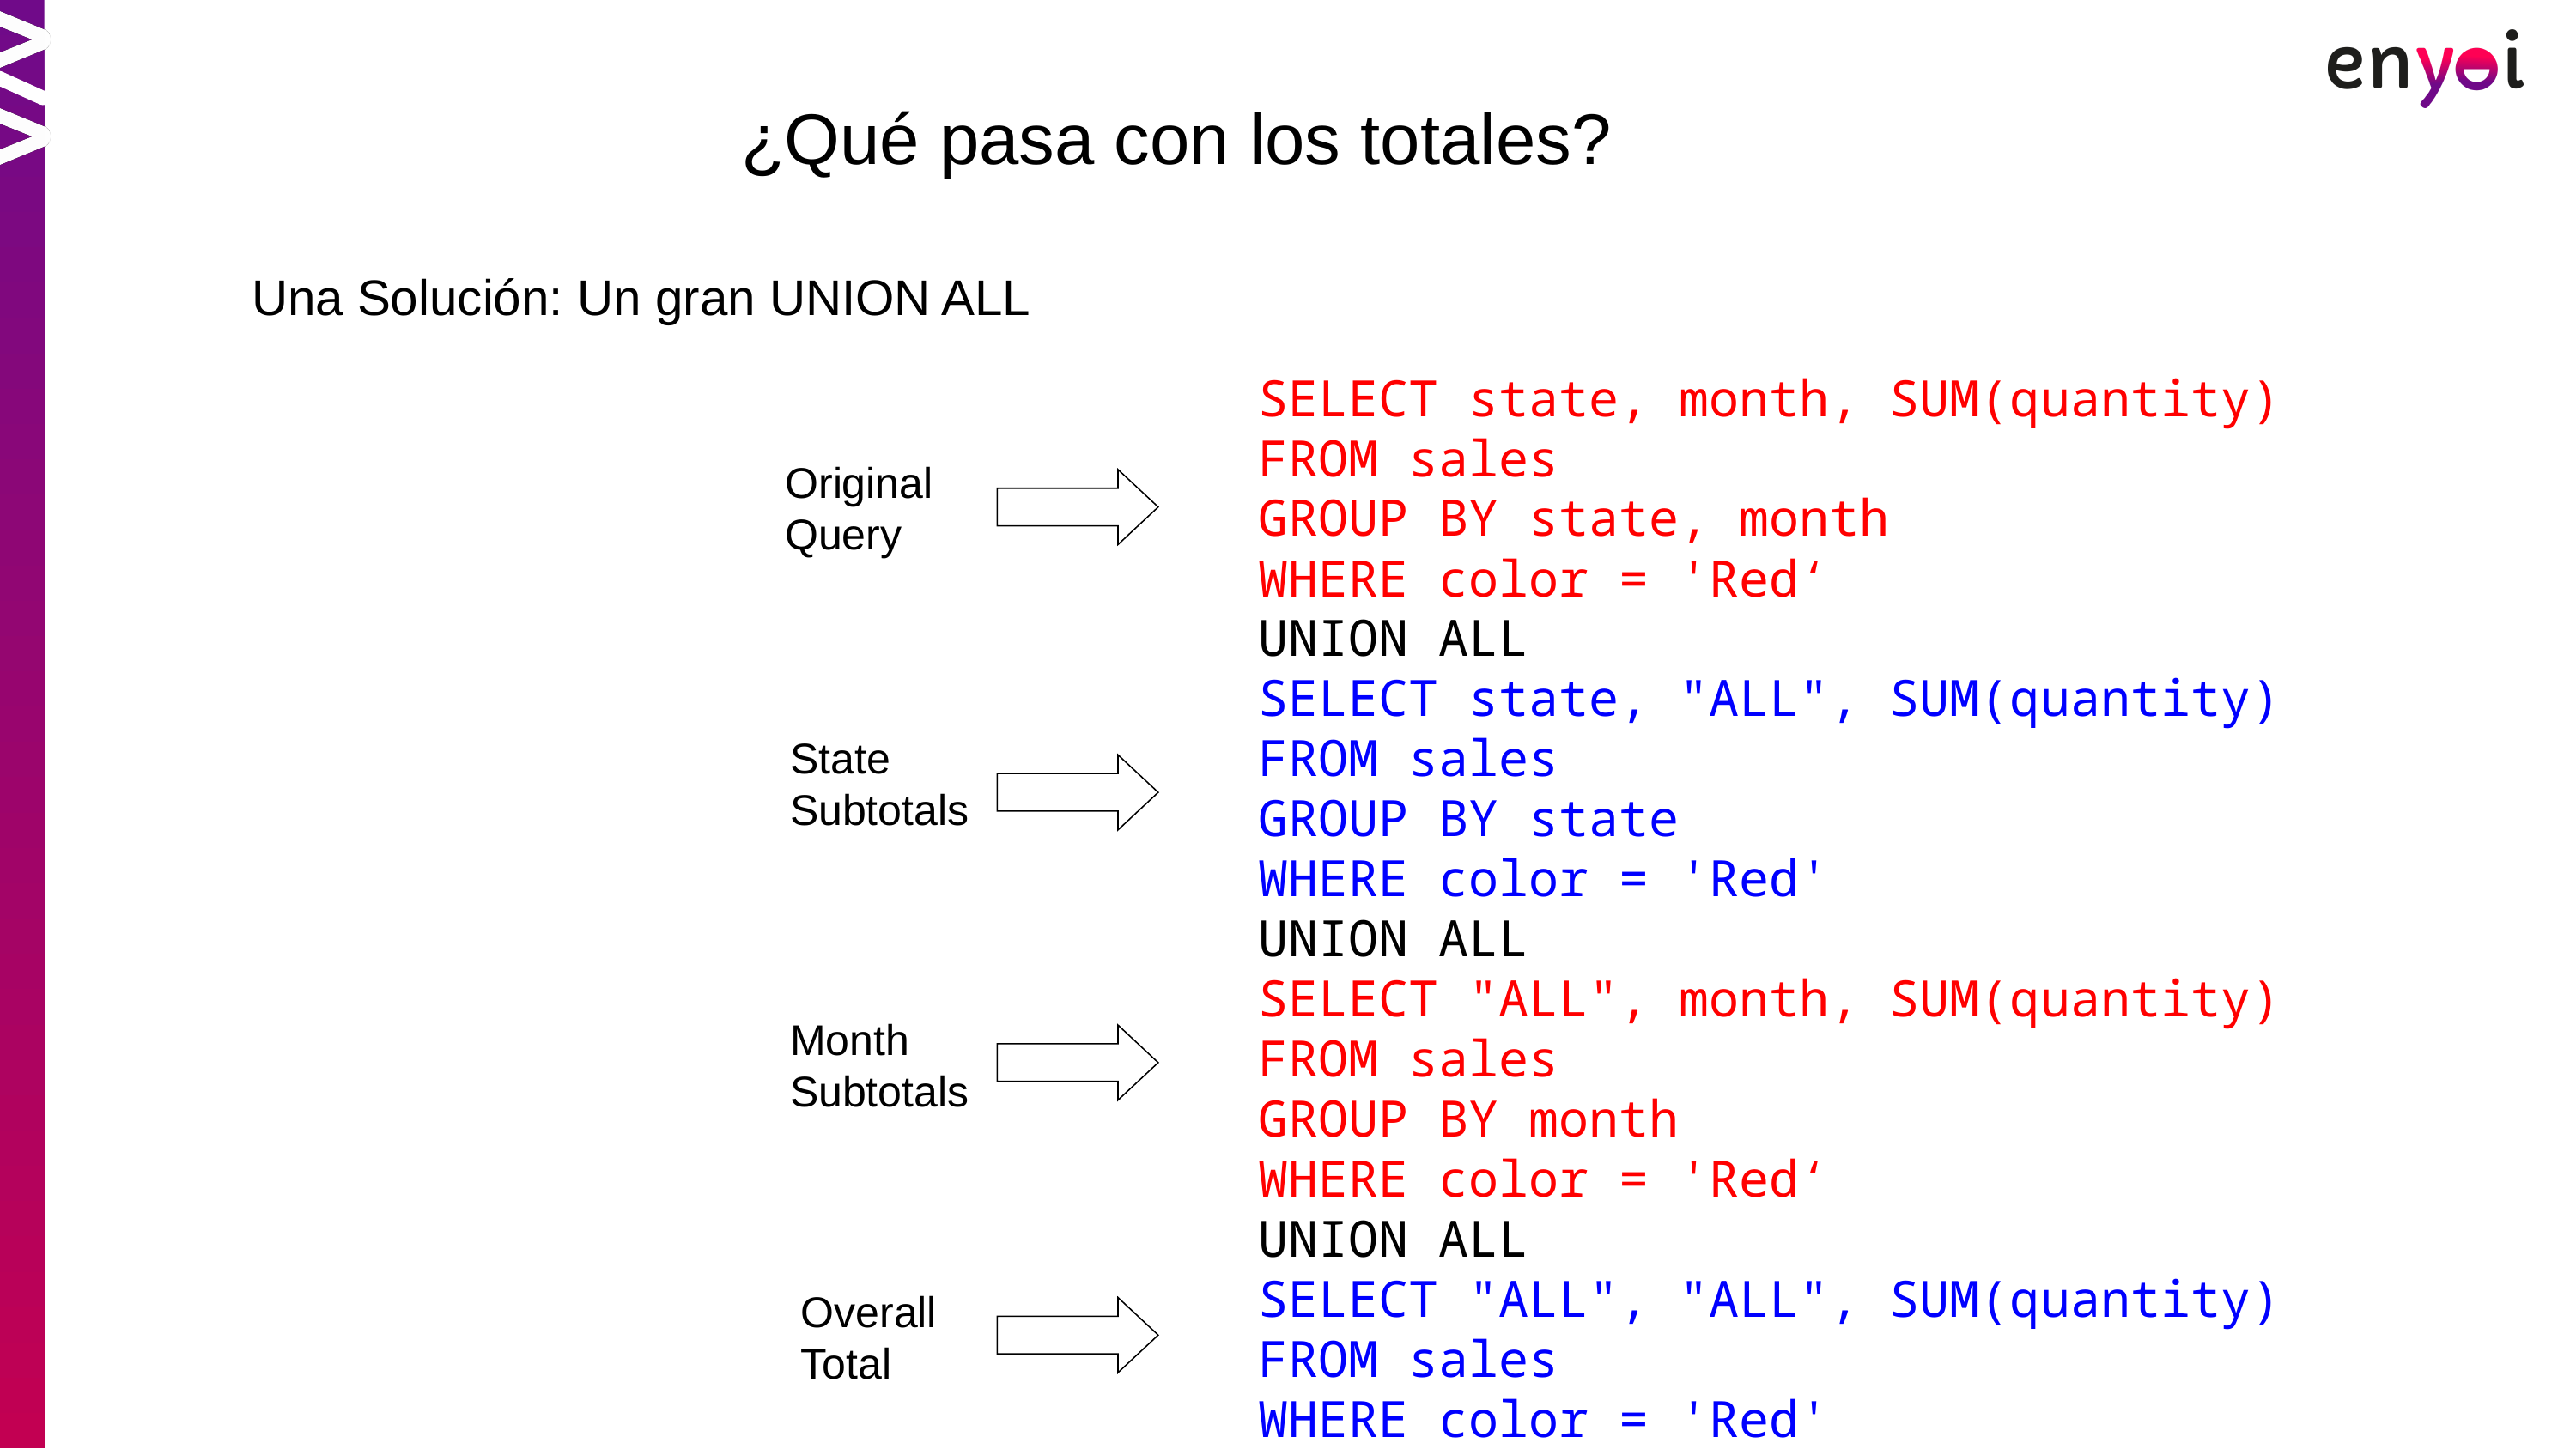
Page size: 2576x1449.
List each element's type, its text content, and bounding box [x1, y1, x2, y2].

text_box Overall Total [787, 1278, 950, 1394]
text_box Una Solución: Un gran UNION ALL [239, 259, 1399, 421]
text_box ¿Qué pasa con los totales? [161, 86, 2191, 185]
text_box [997, 469, 1158, 545]
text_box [0, 0, 53, 1449]
text_box SELECT state, month, SUM(quantity) FROM sales GROUP BY state, month WHERE color = 'Red‘ UNION ALL SELECT state, "ALL", SUM(quantity) FROM sales GROUP BY state WHERE color = 'Red' UNION ALL SELECT "ALL", month, SUM(quantity) FROM sales GROUP BY month WHERE color = 'Red‘ UNION ALL SELECT "ALL", "ALL", SUM(quantity) FROM sales WHERE color = 'Red' [1246, 360, 2535, 1449]
text_box [997, 1297, 1158, 1373]
text_box [997, 755, 1158, 830]
text_box Original Query [772, 449, 946, 565]
text_box [2328, 29, 2524, 108]
text_box State Subtotals [777, 724, 982, 841]
text_box Month Subtotals [777, 1005, 982, 1122]
text_box [997, 1025, 1158, 1100]
